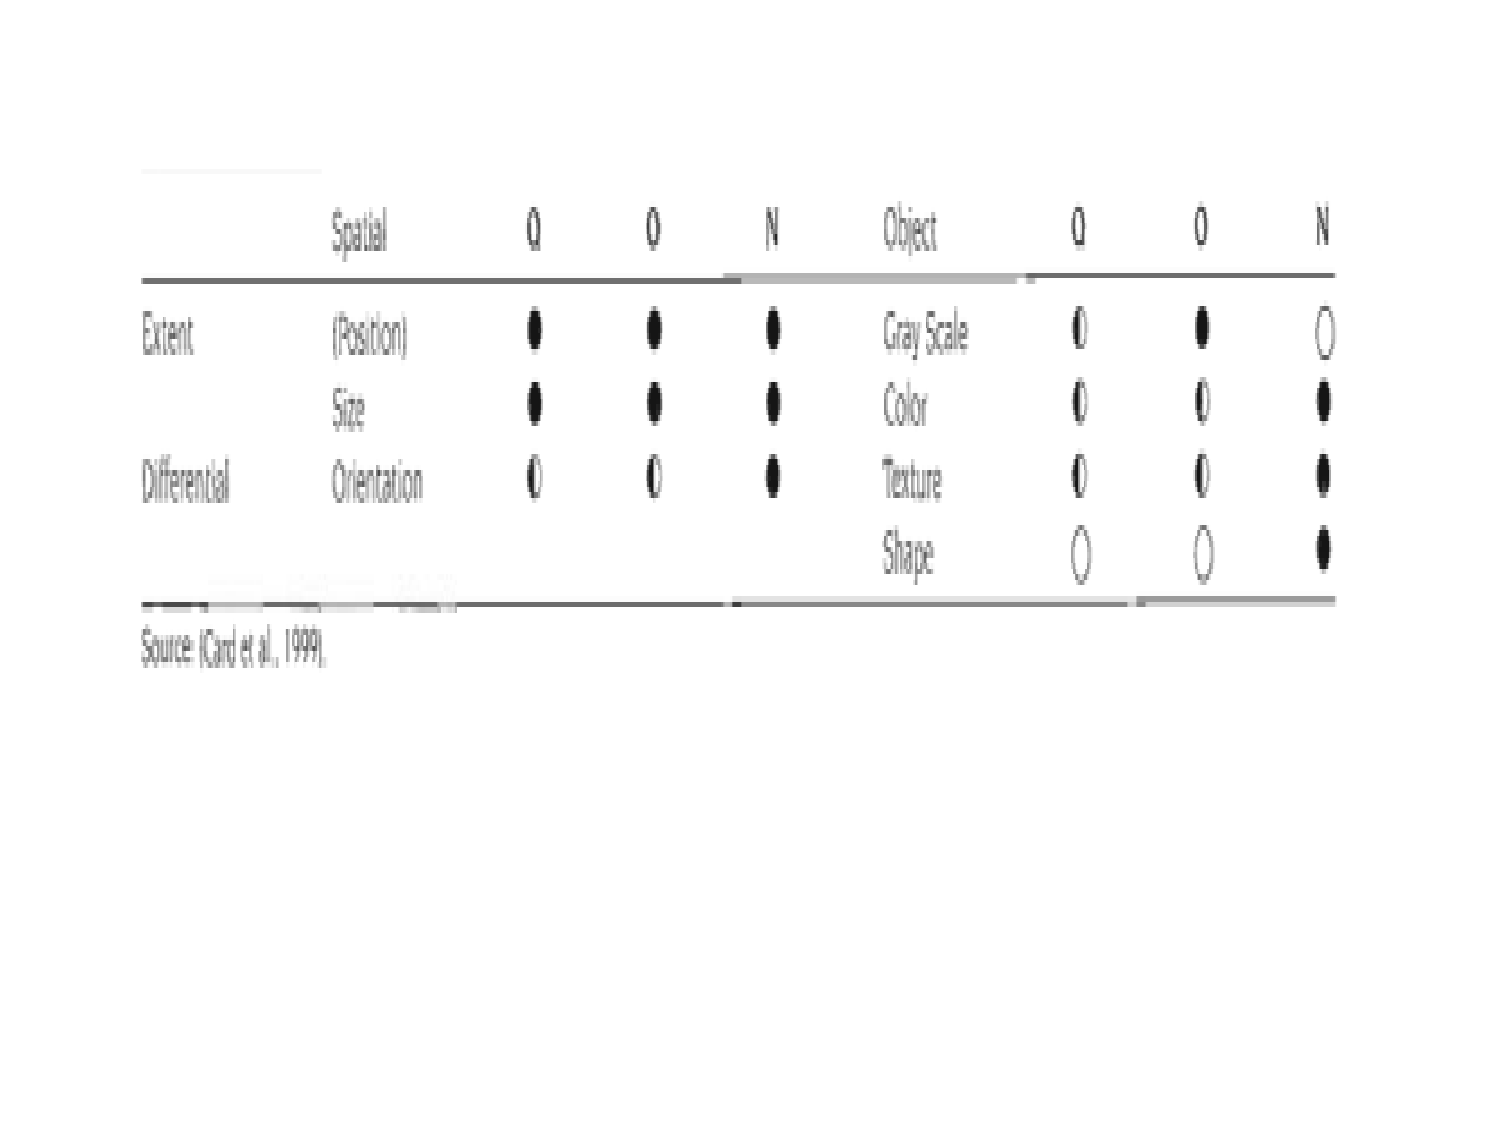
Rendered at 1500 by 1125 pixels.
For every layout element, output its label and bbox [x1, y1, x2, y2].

picture [138, 169, 1388, 691]
